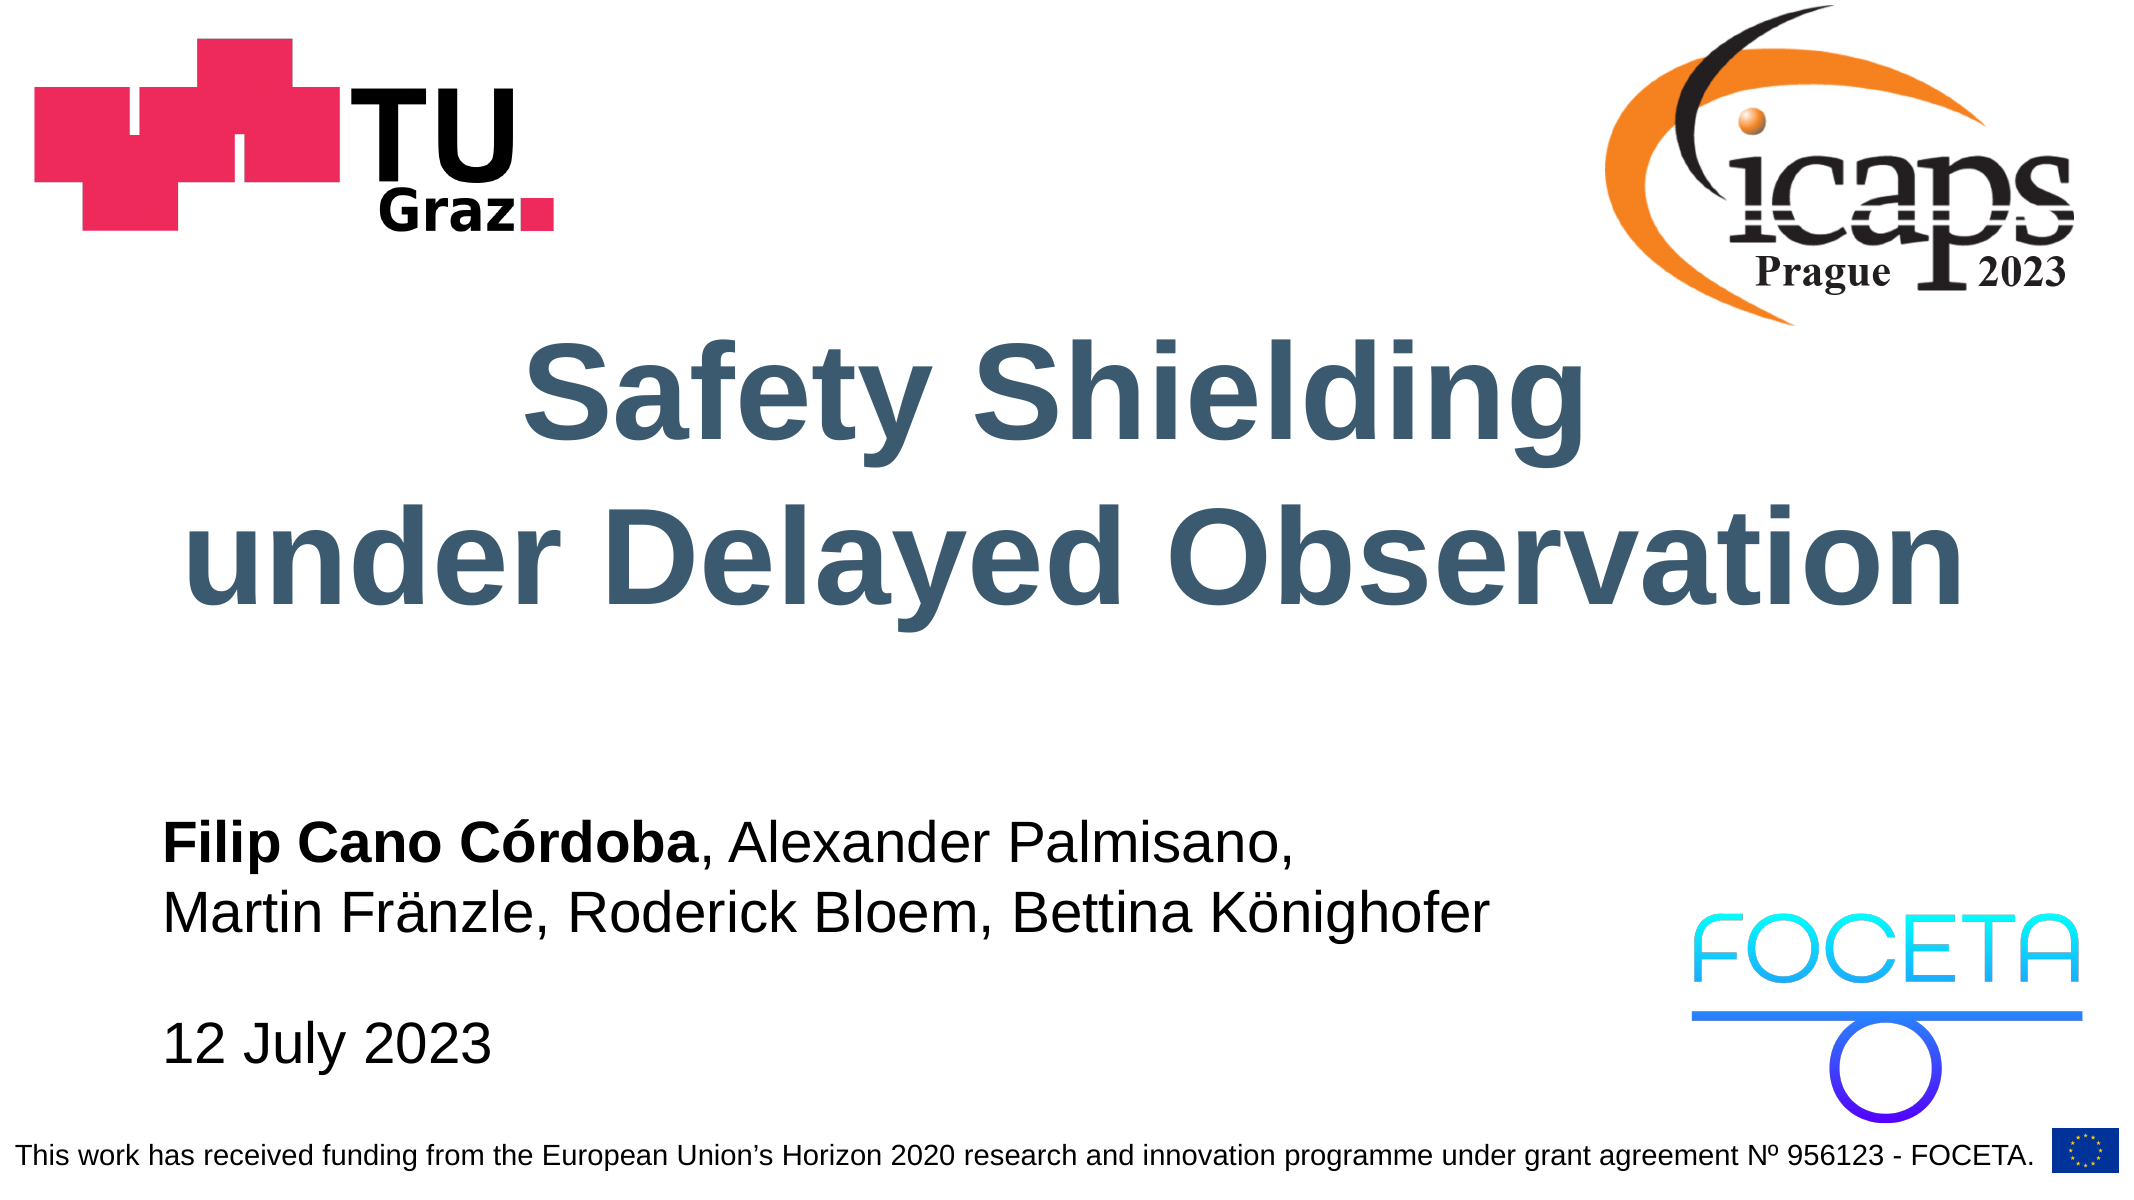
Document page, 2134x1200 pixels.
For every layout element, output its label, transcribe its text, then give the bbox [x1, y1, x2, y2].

title Safety Shielding under Delayed Observation [98, 231, 2053, 632]
text_box Filip Cano Córdoba, Alexander Palmisano, Martin Fränzle, Roderick Bloem, Bettina Könighofer [147, 796, 1809, 952]
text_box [0, 1128, 2119, 1180]
picture [19, 5, 561, 276]
text_box 12 July 2023 [147, 998, 682, 1083]
picture [1687, 909, 2086, 1129]
picture [1605, 5, 2074, 326]
